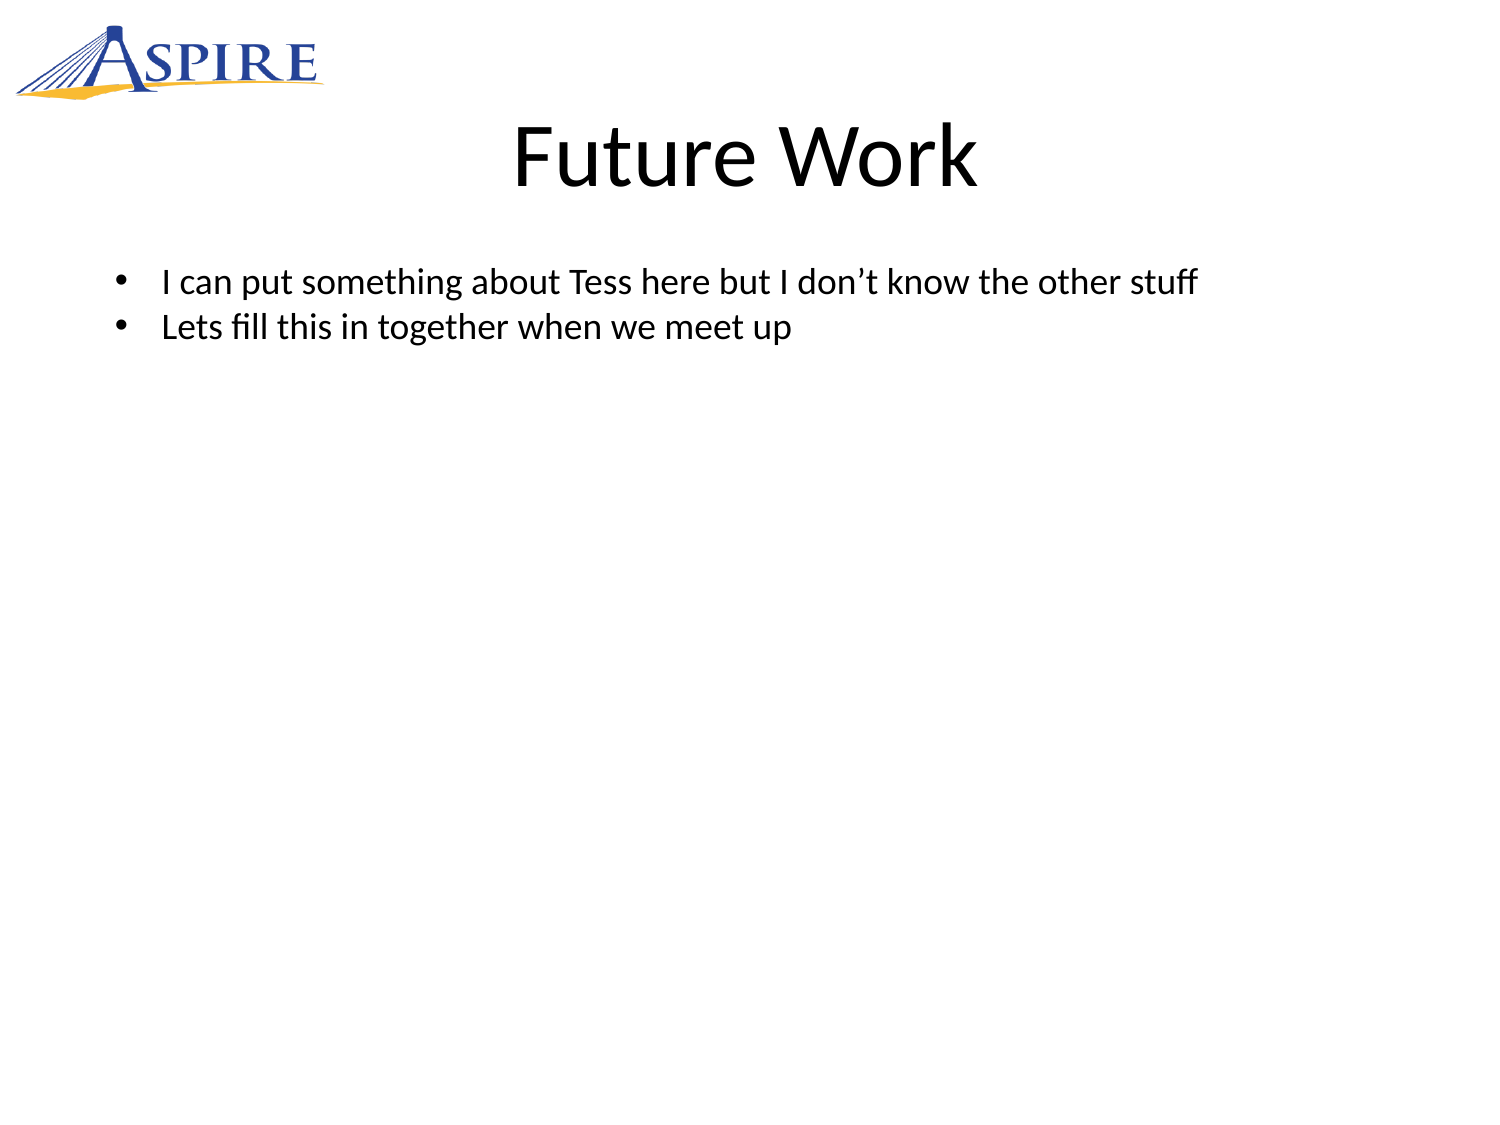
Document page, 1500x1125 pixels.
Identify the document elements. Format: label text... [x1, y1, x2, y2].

text_box I can put something about Tess here but I don’t know the other stuff Lets fill this in together when we meet up [99, 249, 1400, 355]
text_box [74, 209, 1413, 1037]
picture [1, 12, 338, 113]
text_box Future Work [29, 87, 1463, 213]
